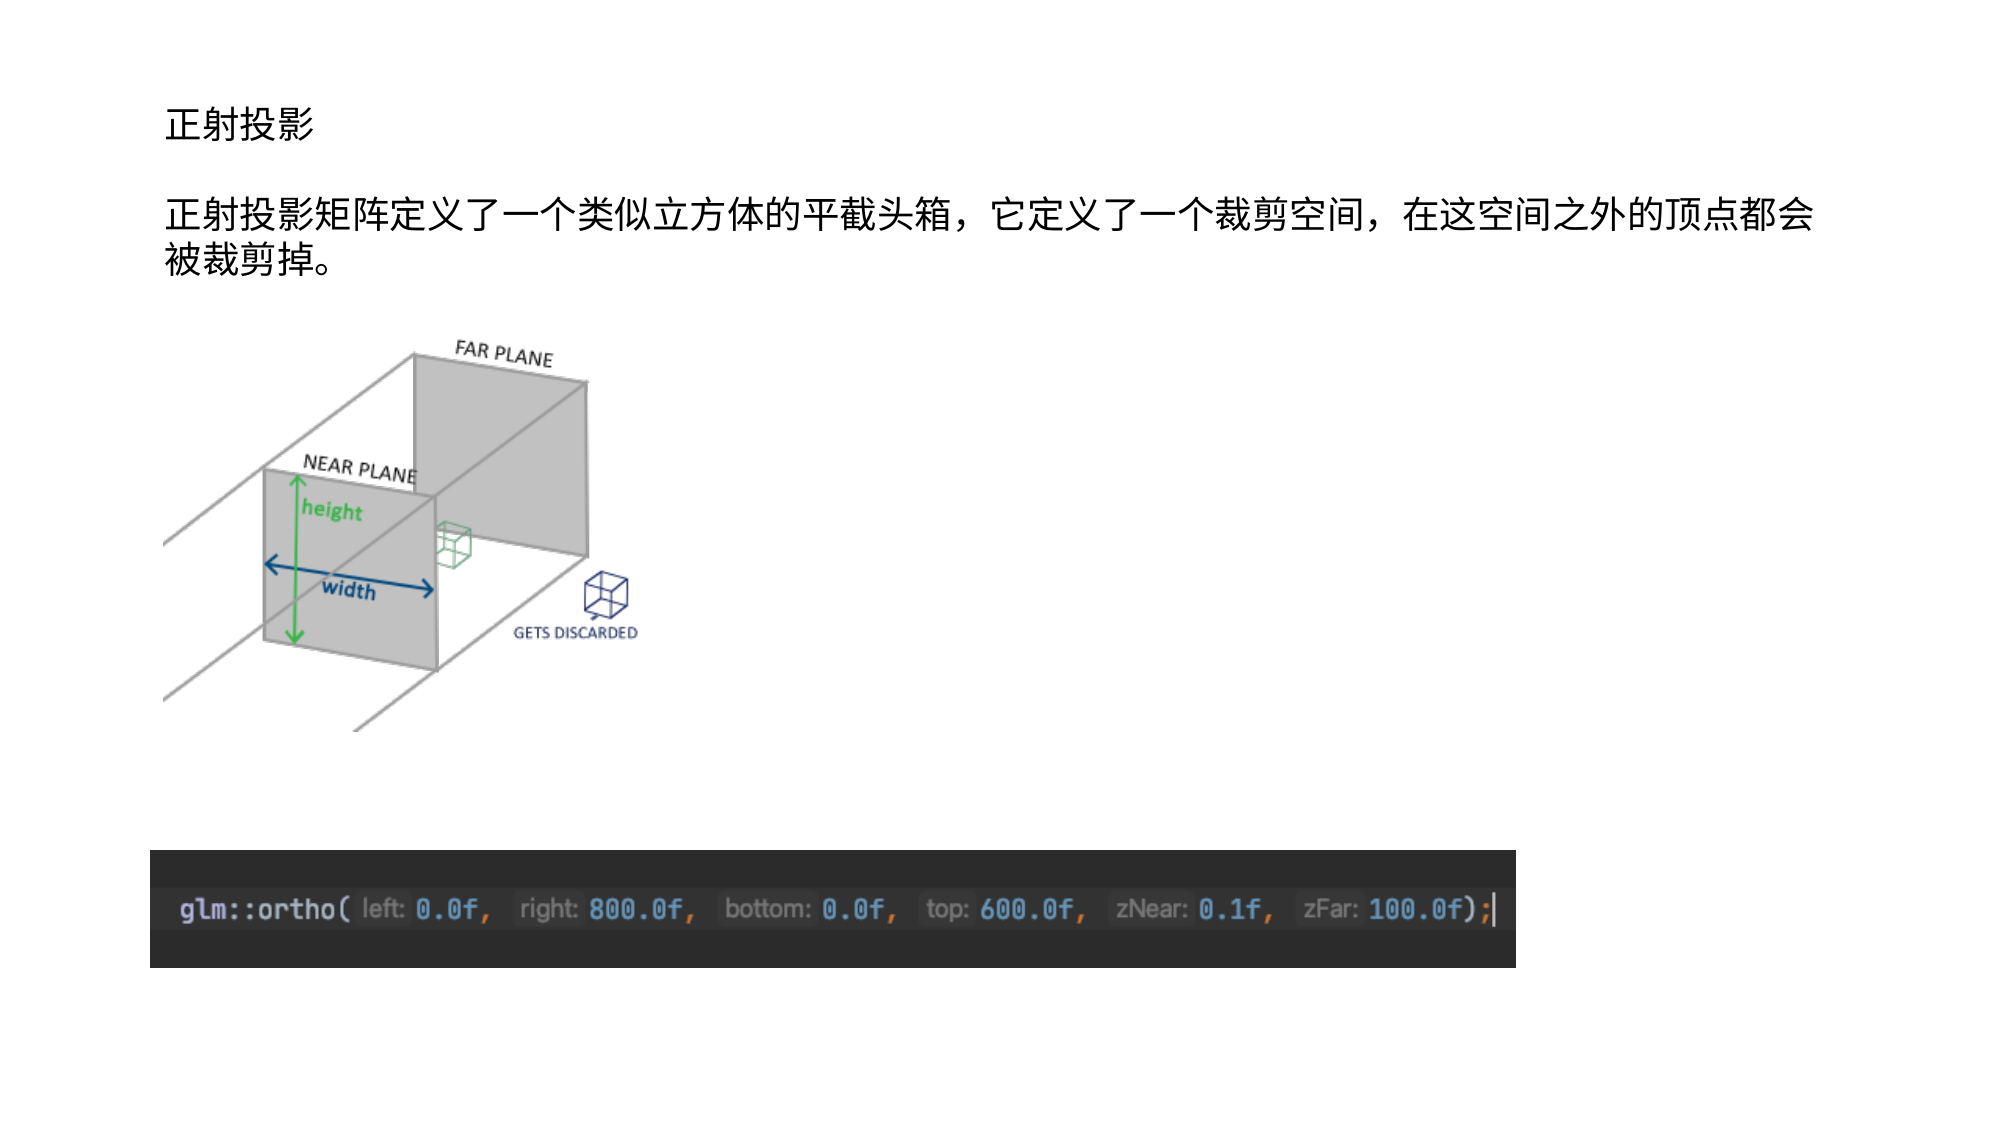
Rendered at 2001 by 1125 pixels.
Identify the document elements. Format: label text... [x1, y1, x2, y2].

text_box 正射投影 正射投影矩阵定义了一个类似立方体的平截头箱，它定义了一个裁剪空间，在这空间之外的顶点都会被裁剪掉。 [150, 93, 1850, 288]
picture [163, 327, 655, 732]
picture [149, 850, 1516, 969]
